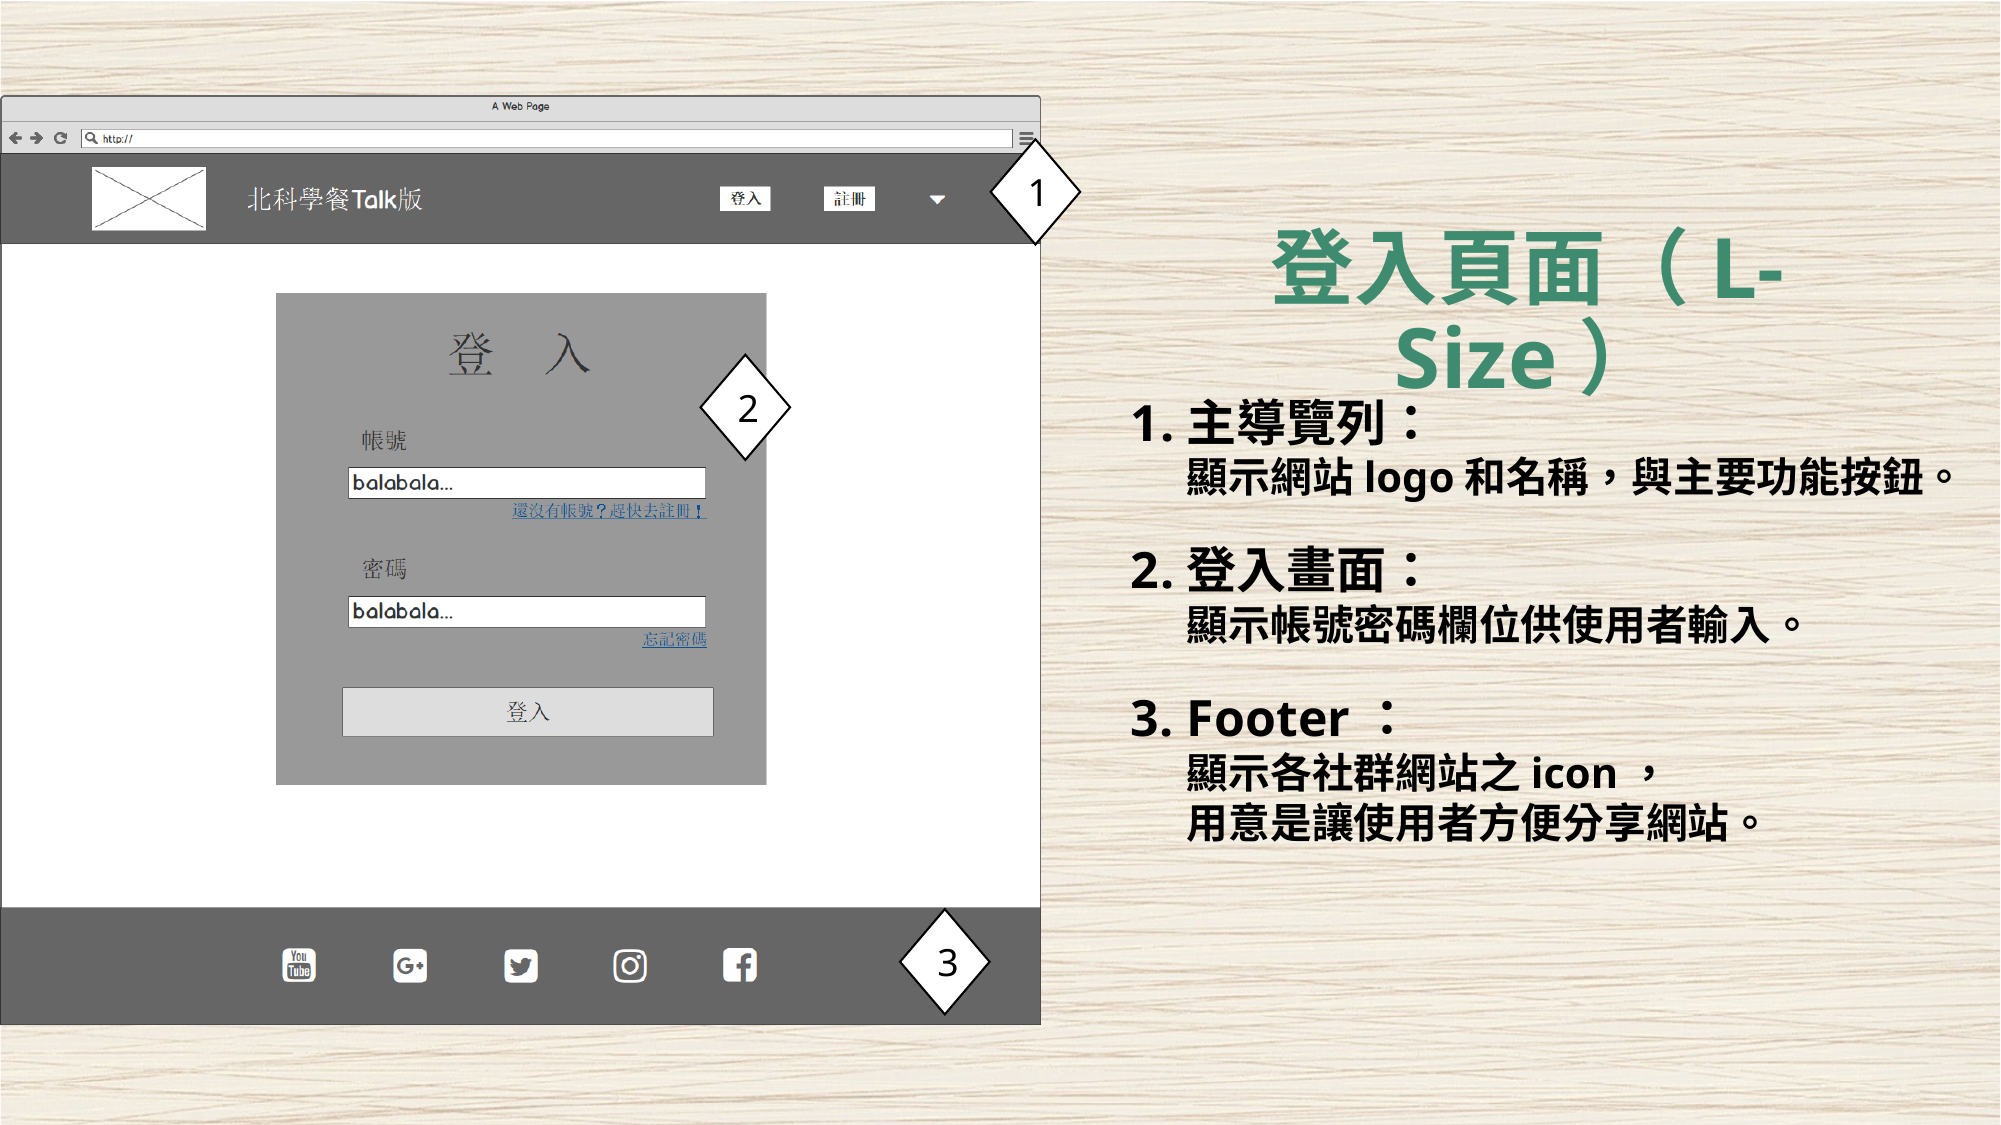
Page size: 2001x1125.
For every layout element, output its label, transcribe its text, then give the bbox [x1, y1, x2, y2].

text_box 登入頁面（L-Size） [1155, 219, 1901, 414]
picture [0, 2, 2001, 1125]
text_box 1 [1041, 144, 1082, 240]
text_box 主導覽列： 顯示網站logo和名稱，與主要功能按鈕。 登入畫面： 顯示帳號密碼欄位供使用者輸入。 Footer： 顯示各社群網站之icon， 用意是讓使用者方便分享網站。 [1115, 383, 1946, 854]
